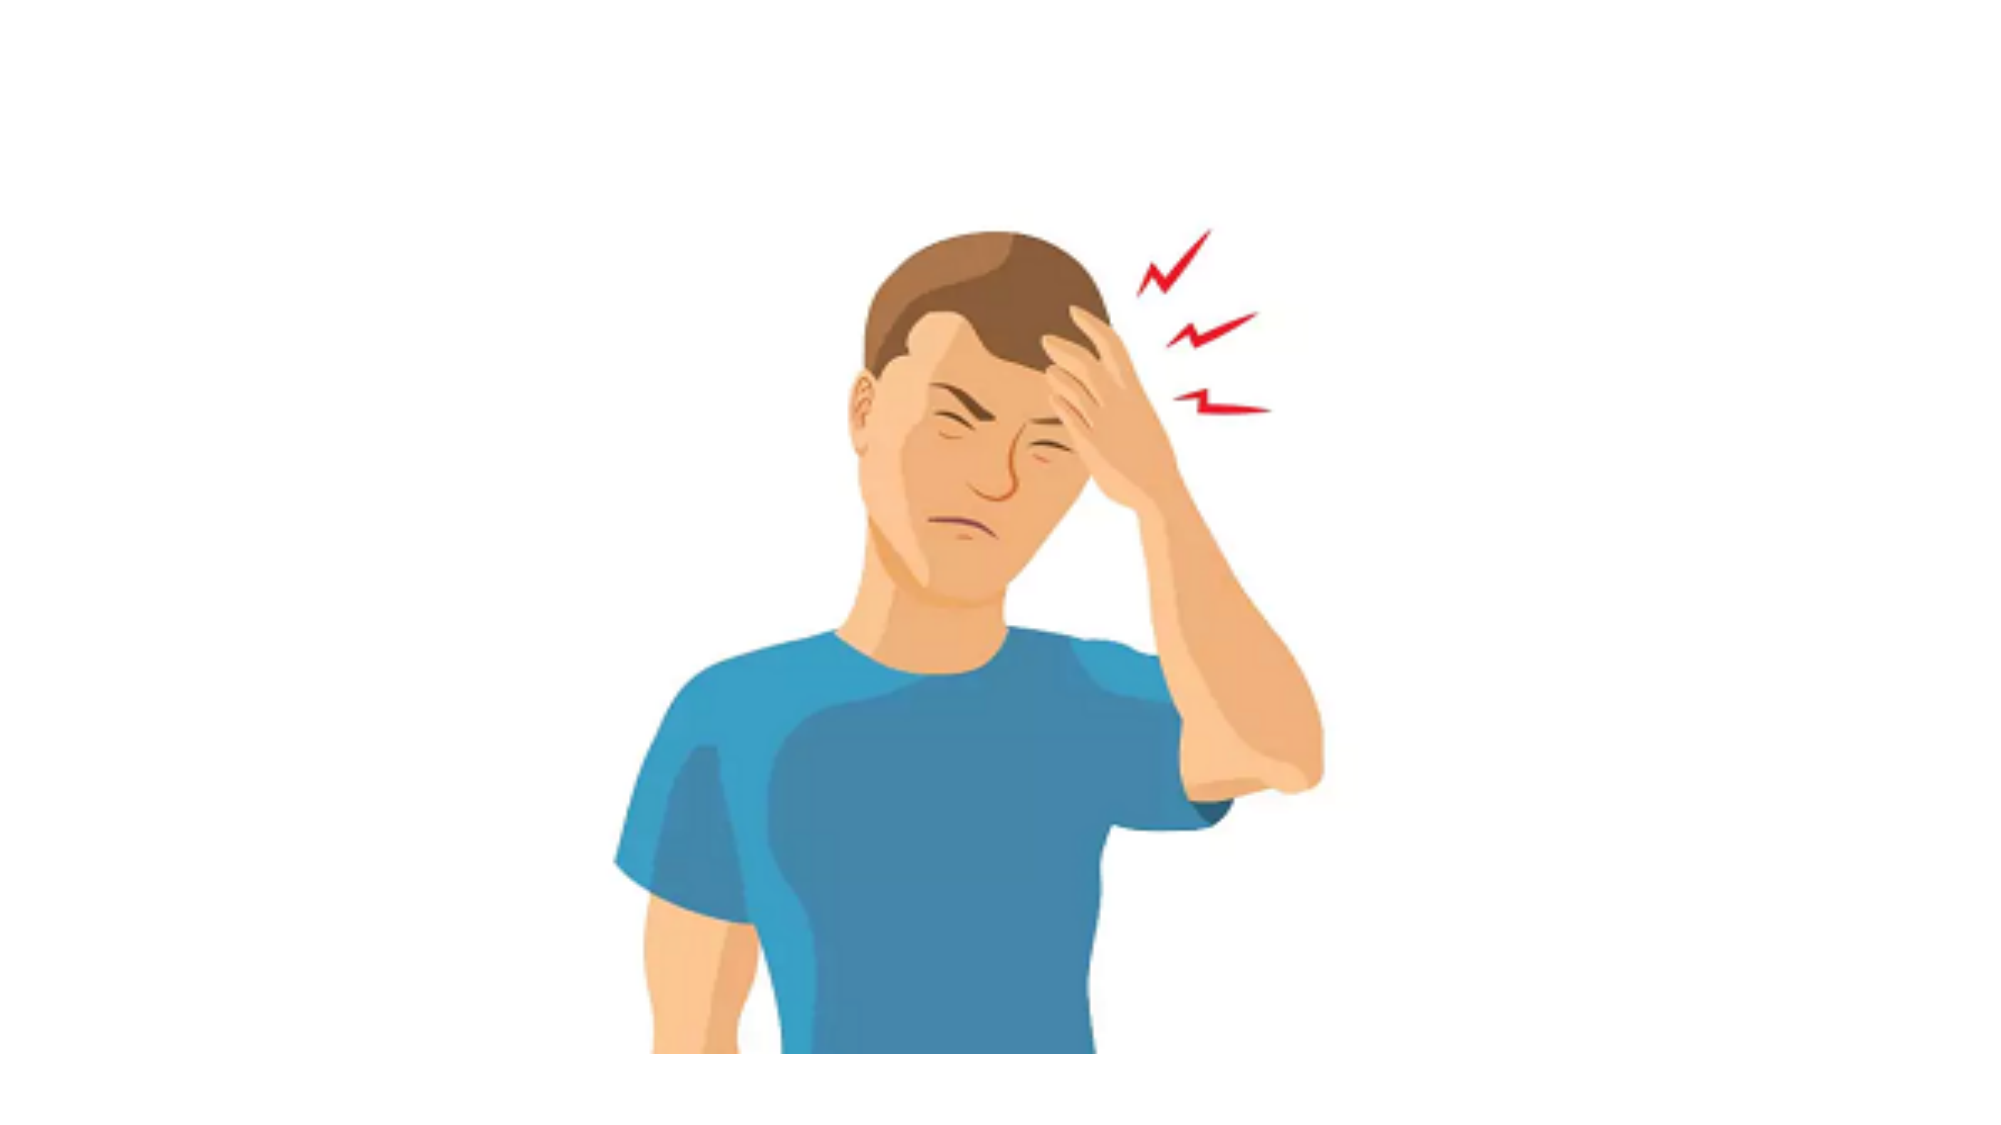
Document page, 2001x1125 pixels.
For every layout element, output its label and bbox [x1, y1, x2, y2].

list [537, 16, 1376, 1054]
